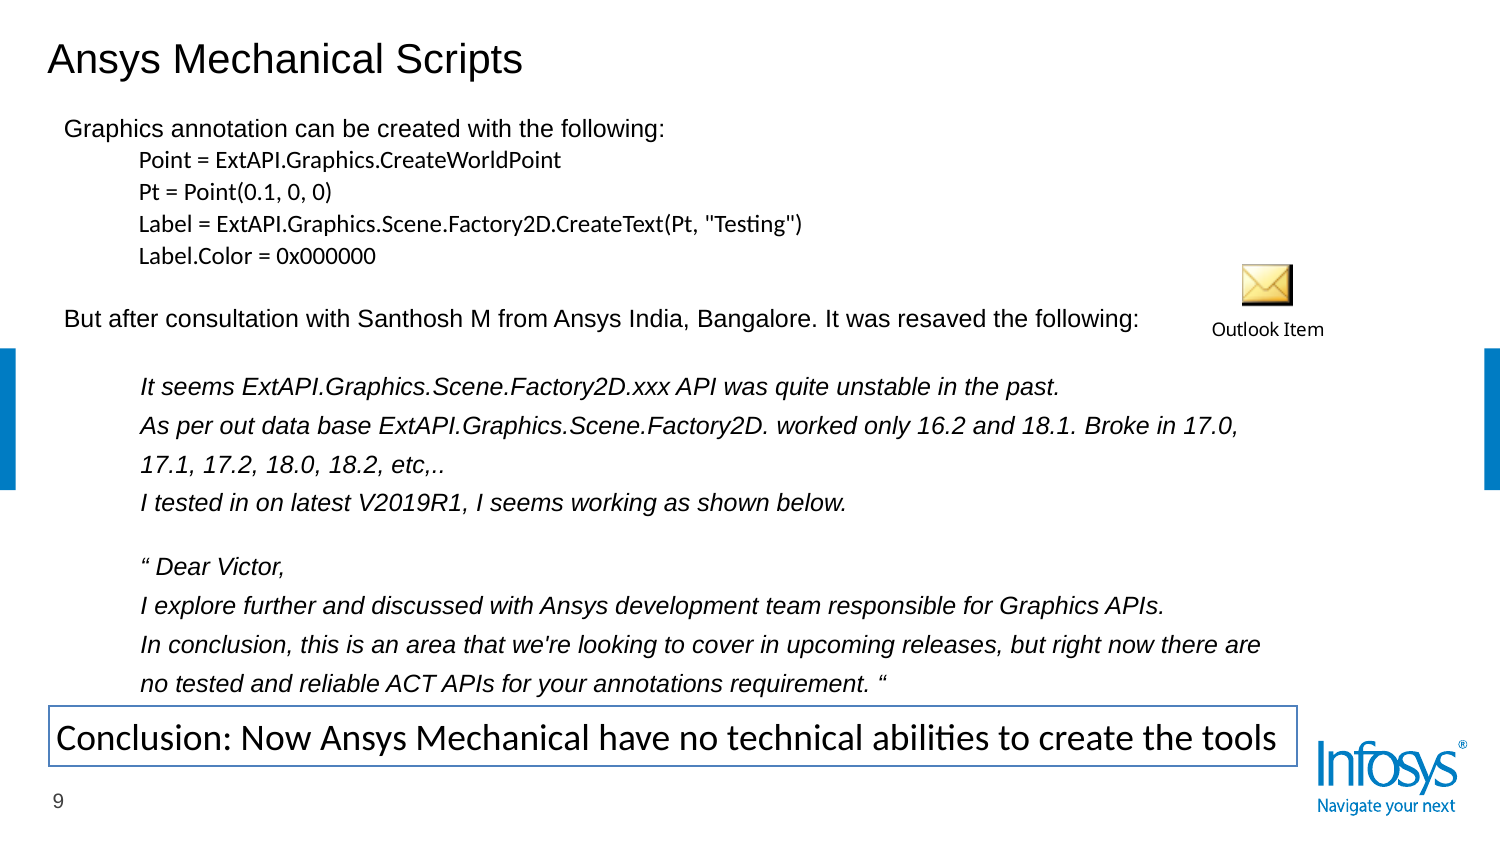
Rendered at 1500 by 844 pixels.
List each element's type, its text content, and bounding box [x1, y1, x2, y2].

text_box It seems ExtAPI.Graphics.Scene.Factory2D.xxx API was quite unstable in the past. As per out data base ExtAPI.Graphics.Scene.Factory2D. worked only 16.2 and 18.1. Broke in 17.0, 17.1, 17.2, 18.0, 18.2, etc,.. I tested in on latest V2019R1, I seems working as shown below. “ Dear Victor, I explore further and discussed with Ansys development team responsible for Graphics APIs. In conclusion, this is an area that we're looking to cover in upcoming releases, but right now there are no tested and reliable ACT APIs for your annotations requirement. “ [125, 353, 1298, 705]
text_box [1192, 259, 1344, 388]
text_box Conclusion: Now Ansys Mechanical have no technical abilities to create the tools [48, 705, 1298, 766]
title Ansys Mechanical Scripts [32, 24, 1464, 99]
slide_number 9 [37, 780, 115, 826]
text_box But after consultation with Santhosh M from Ansys India, Bangalore. It was resaved the following: [48, 293, 1186, 340]
text_box Graphics annotation can be created with the following: Point = ExtAPI.Graphics.CreateWorldPoint Pt = Point(0.1, 0, 0) Label = ExtAPI.Graphics.Scene.Factory2D.CreateText(Pt, "Testing") Label.Color = 0x000000 [48, 103, 1221, 277]
